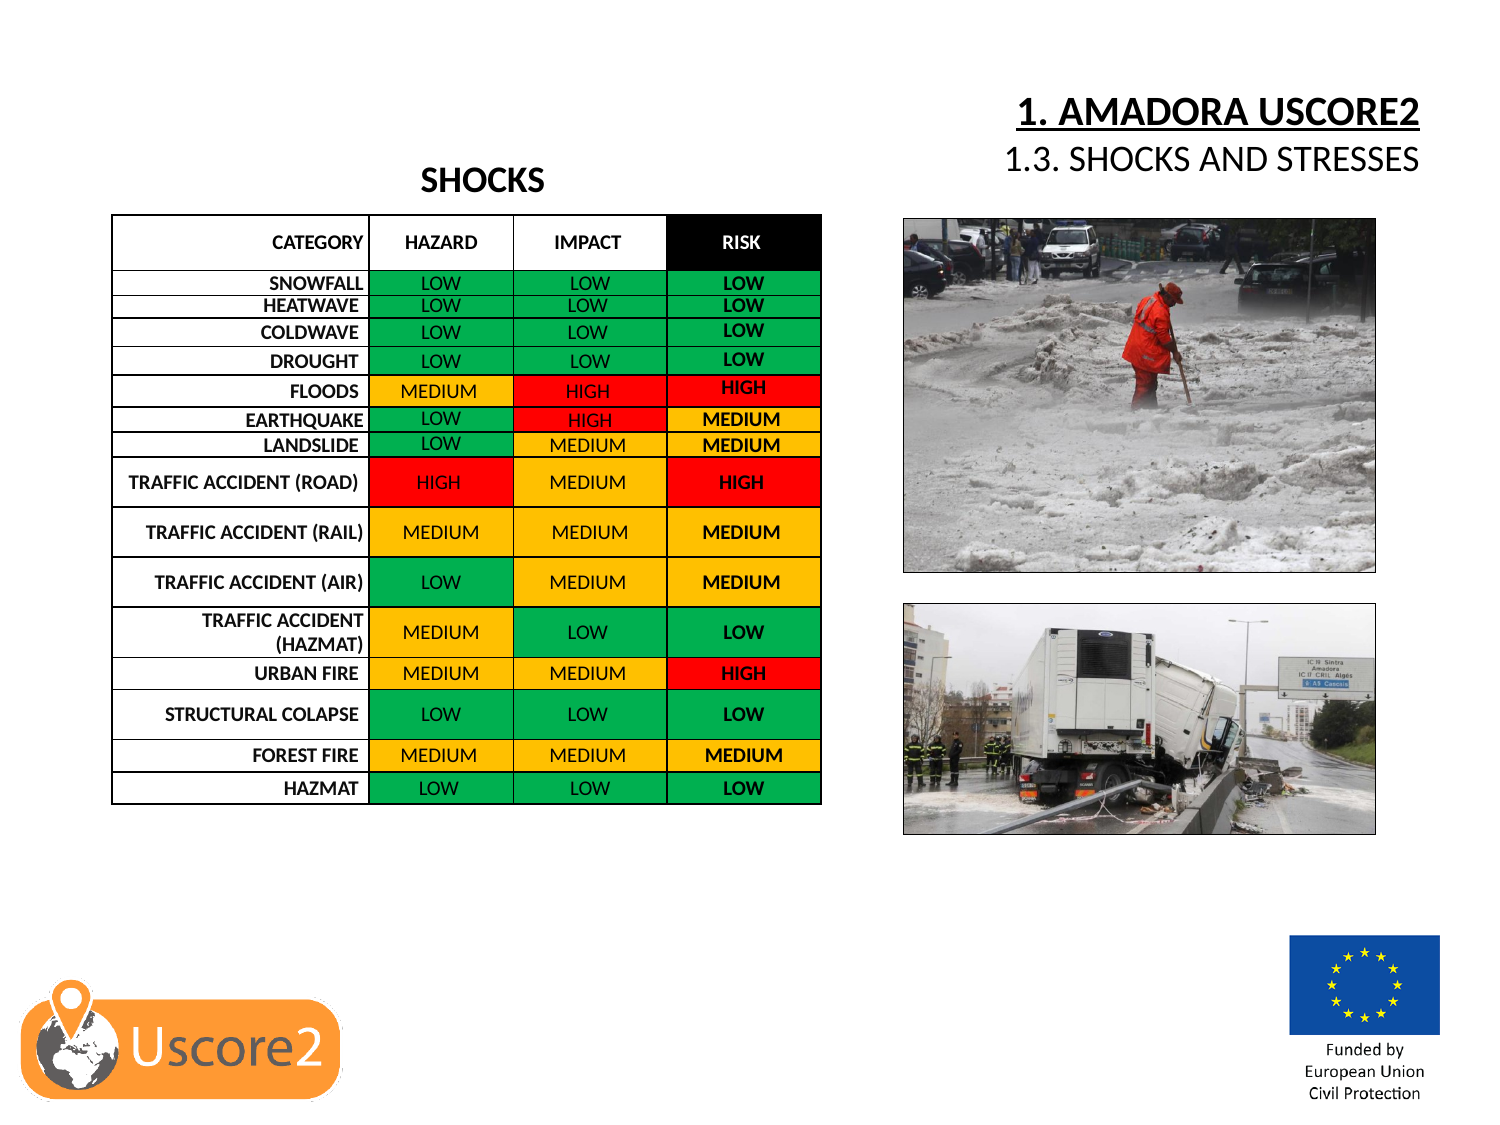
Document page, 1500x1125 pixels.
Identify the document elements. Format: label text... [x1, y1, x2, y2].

table_cell LOW [668, 690, 820, 739]
table_cell EARTHQUAKE [113, 408, 368, 431]
table_header IMPACT [514, 216, 666, 270]
table_cell MEDIUM [668, 433, 820, 456]
table_cell MEDIUM [514, 458, 666, 506]
table_cell LOW [514, 319, 666, 346]
table_cell TRAFFIC ACCIDENT (HAZMAT) [113, 608, 368, 657]
table_cell LOW [370, 296, 513, 317]
table_cell MEDIUM [514, 508, 666, 556]
table_cell HEATWAVE [113, 296, 368, 317]
table_cell HAZMAT [113, 773, 368, 803]
table_cell LOW [668, 347, 820, 374]
table_cell LOW [668, 608, 820, 657]
table_cell LOW [370, 690, 513, 739]
picture [1257, 921, 1472, 1102]
table_cell MEDIUM [370, 658, 513, 689]
table_cell LOW [514, 347, 666, 374]
table_cell LOW [370, 347, 513, 374]
table_cell LOW [514, 608, 666, 657]
table_cell FOREST FIRE [113, 740, 368, 771]
table_cell MEDIUM [514, 740, 666, 771]
table_cell MEDIUM [514, 658, 666, 689]
picture [17, 975, 343, 1102]
table_cell HIGH [668, 458, 820, 506]
table_cell TRAFFIC ACCIDENT (AIR) [113, 558, 368, 606]
table_cell HIGH [370, 458, 513, 506]
table_cell MEDIUM [668, 740, 820, 771]
table_cell MEDIUM [370, 508, 513, 556]
table_cell LOW [370, 271, 513, 295]
table_cell LOW [514, 690, 666, 739]
table_cell DROUGHT [113, 347, 368, 374]
table_cell FLOODS [113, 376, 368, 406]
picture [903, 603, 1376, 835]
table_cell MEDIUM [668, 558, 820, 606]
table_cell LOW [370, 433, 513, 456]
table_header HAZARD [370, 216, 513, 270]
table_cell MEDIUM [514, 433, 666, 456]
table_cell HIGH [668, 376, 820, 406]
table_cell LOW [668, 773, 820, 803]
table_cell LOW [370, 558, 513, 606]
table_cell TRAFFIC ACCIDENT (ROAD) [113, 458, 368, 506]
table_cell LOW [668, 296, 820, 317]
table_cell LOW [514, 296, 666, 317]
table_cell LOW [370, 408, 513, 431]
table_cell HIGH [668, 658, 820, 689]
table_cell STRUCTURAL COLAPSE [113, 690, 368, 739]
table_cell MEDIUM [370, 608, 513, 657]
table_cell LOW [668, 319, 820, 346]
table_cell LOW [514, 773, 666, 803]
table_header RISK [668, 216, 820, 270]
picture [903, 218, 1376, 573]
table_cell URBAN FIRE [113, 658, 368, 689]
table_cell MEDIUM [370, 376, 513, 406]
table_cell HIGH [514, 408, 666, 431]
table_cell SNOWFALL [113, 271, 368, 295]
table_cell MEDIUM [514, 558, 666, 606]
table_cell COLDWAVE [113, 319, 368, 346]
table_cell LOW [668, 271, 820, 295]
table_cell HIGH [514, 376, 666, 406]
table_header CATEGORY [113, 216, 368, 270]
text_box 1. AMADORA USCORE2 1.3. SHOCKS AND STRESSES [88, 66, 1436, 196]
table_cell LOW [514, 271, 666, 295]
table_cell MEDIUM [668, 408, 820, 431]
table_cell MEDIUM [370, 740, 513, 771]
table_cell LOW [370, 773, 513, 803]
table_cell LOW [370, 319, 513, 346]
table_cell TRAFFIC ACCIDENT (RAIL) [113, 508, 368, 556]
table_cell MEDIUM [668, 508, 820, 556]
table_cell LANDSLIDE [113, 433, 368, 456]
text_box SHOCKS [405, 147, 560, 208]
